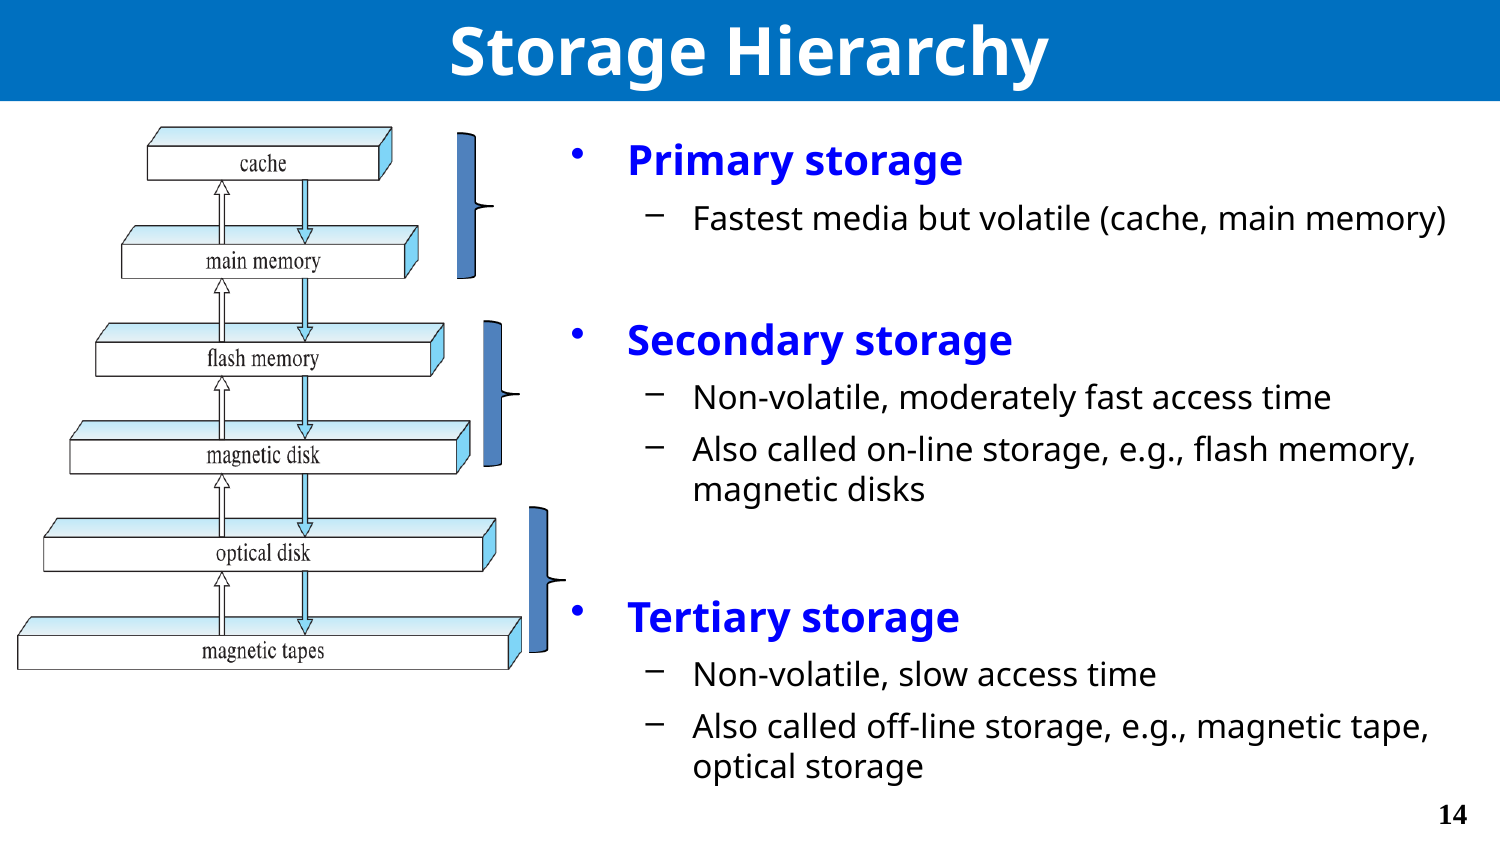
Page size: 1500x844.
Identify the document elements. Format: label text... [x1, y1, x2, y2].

title Storage Hierarchy [0, 0, 1500, 102]
list Primary storage Fastest media but volatile (cache, main memory) Secondary storage Non-volatile, moderately fast access time Also called on-line storage, e.g., flash memory, magnetic disks Tertiary storage Non-volatile, slow access time Also called off-line storage, e.g., magnetic tape, optical storage [555, 126, 1478, 765]
picture [17, 126, 567, 671]
